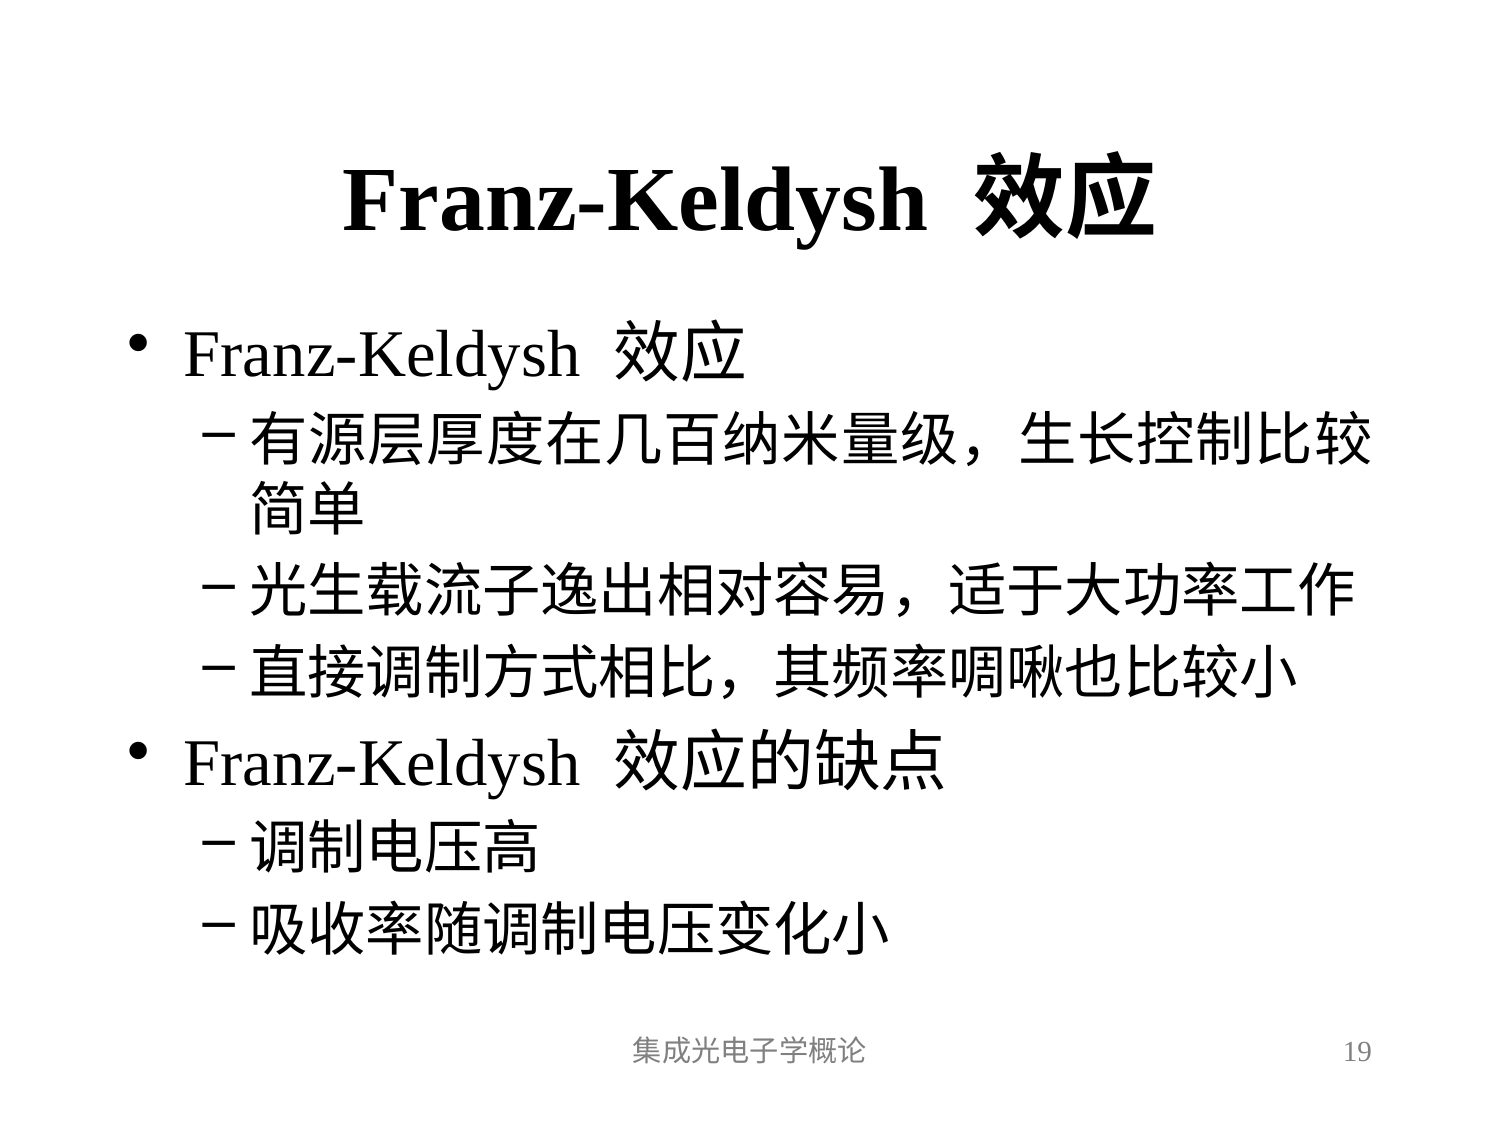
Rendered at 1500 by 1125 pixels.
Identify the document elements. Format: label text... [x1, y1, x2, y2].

slide_number 19 [1074, 1024, 1388, 1101]
list Franz-Keldysh 效应 有源层厚度在几百纳米量级，生长控制比较简单 光生载流子逸出相对容易，适于大功率工作 直接调制方式相比，其频率啁啾也比较小 Franz-Keldysh 效应的缺点 调制电压高 吸收率随调制电压变化小 [112, 302, 1388, 978]
title Franz-Keldysh 效应 [112, 99, 1388, 288]
footer 集成光电子学概论 [512, 1024, 988, 1101]
